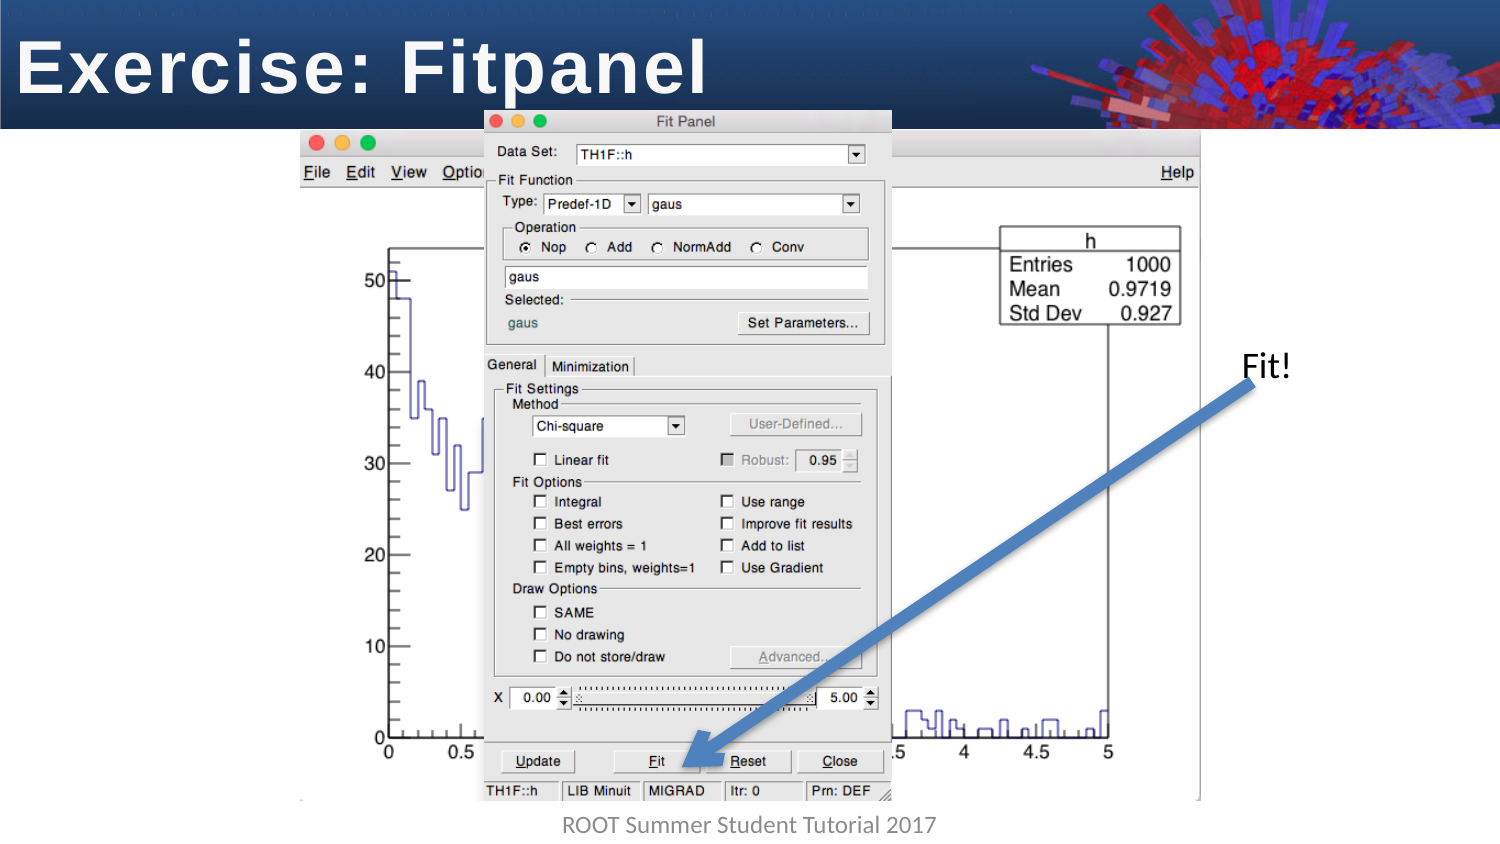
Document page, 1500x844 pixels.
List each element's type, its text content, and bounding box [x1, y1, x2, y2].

picture [299, 110, 1201, 801]
text_box Fit! [1227, 333, 1500, 394]
footer ROOT Summer Student Tutorial 2017 [512, 808, 988, 844]
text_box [681, 381, 1253, 768]
text_box Exercise: Fitpanel [0, 0, 1500, 129]
